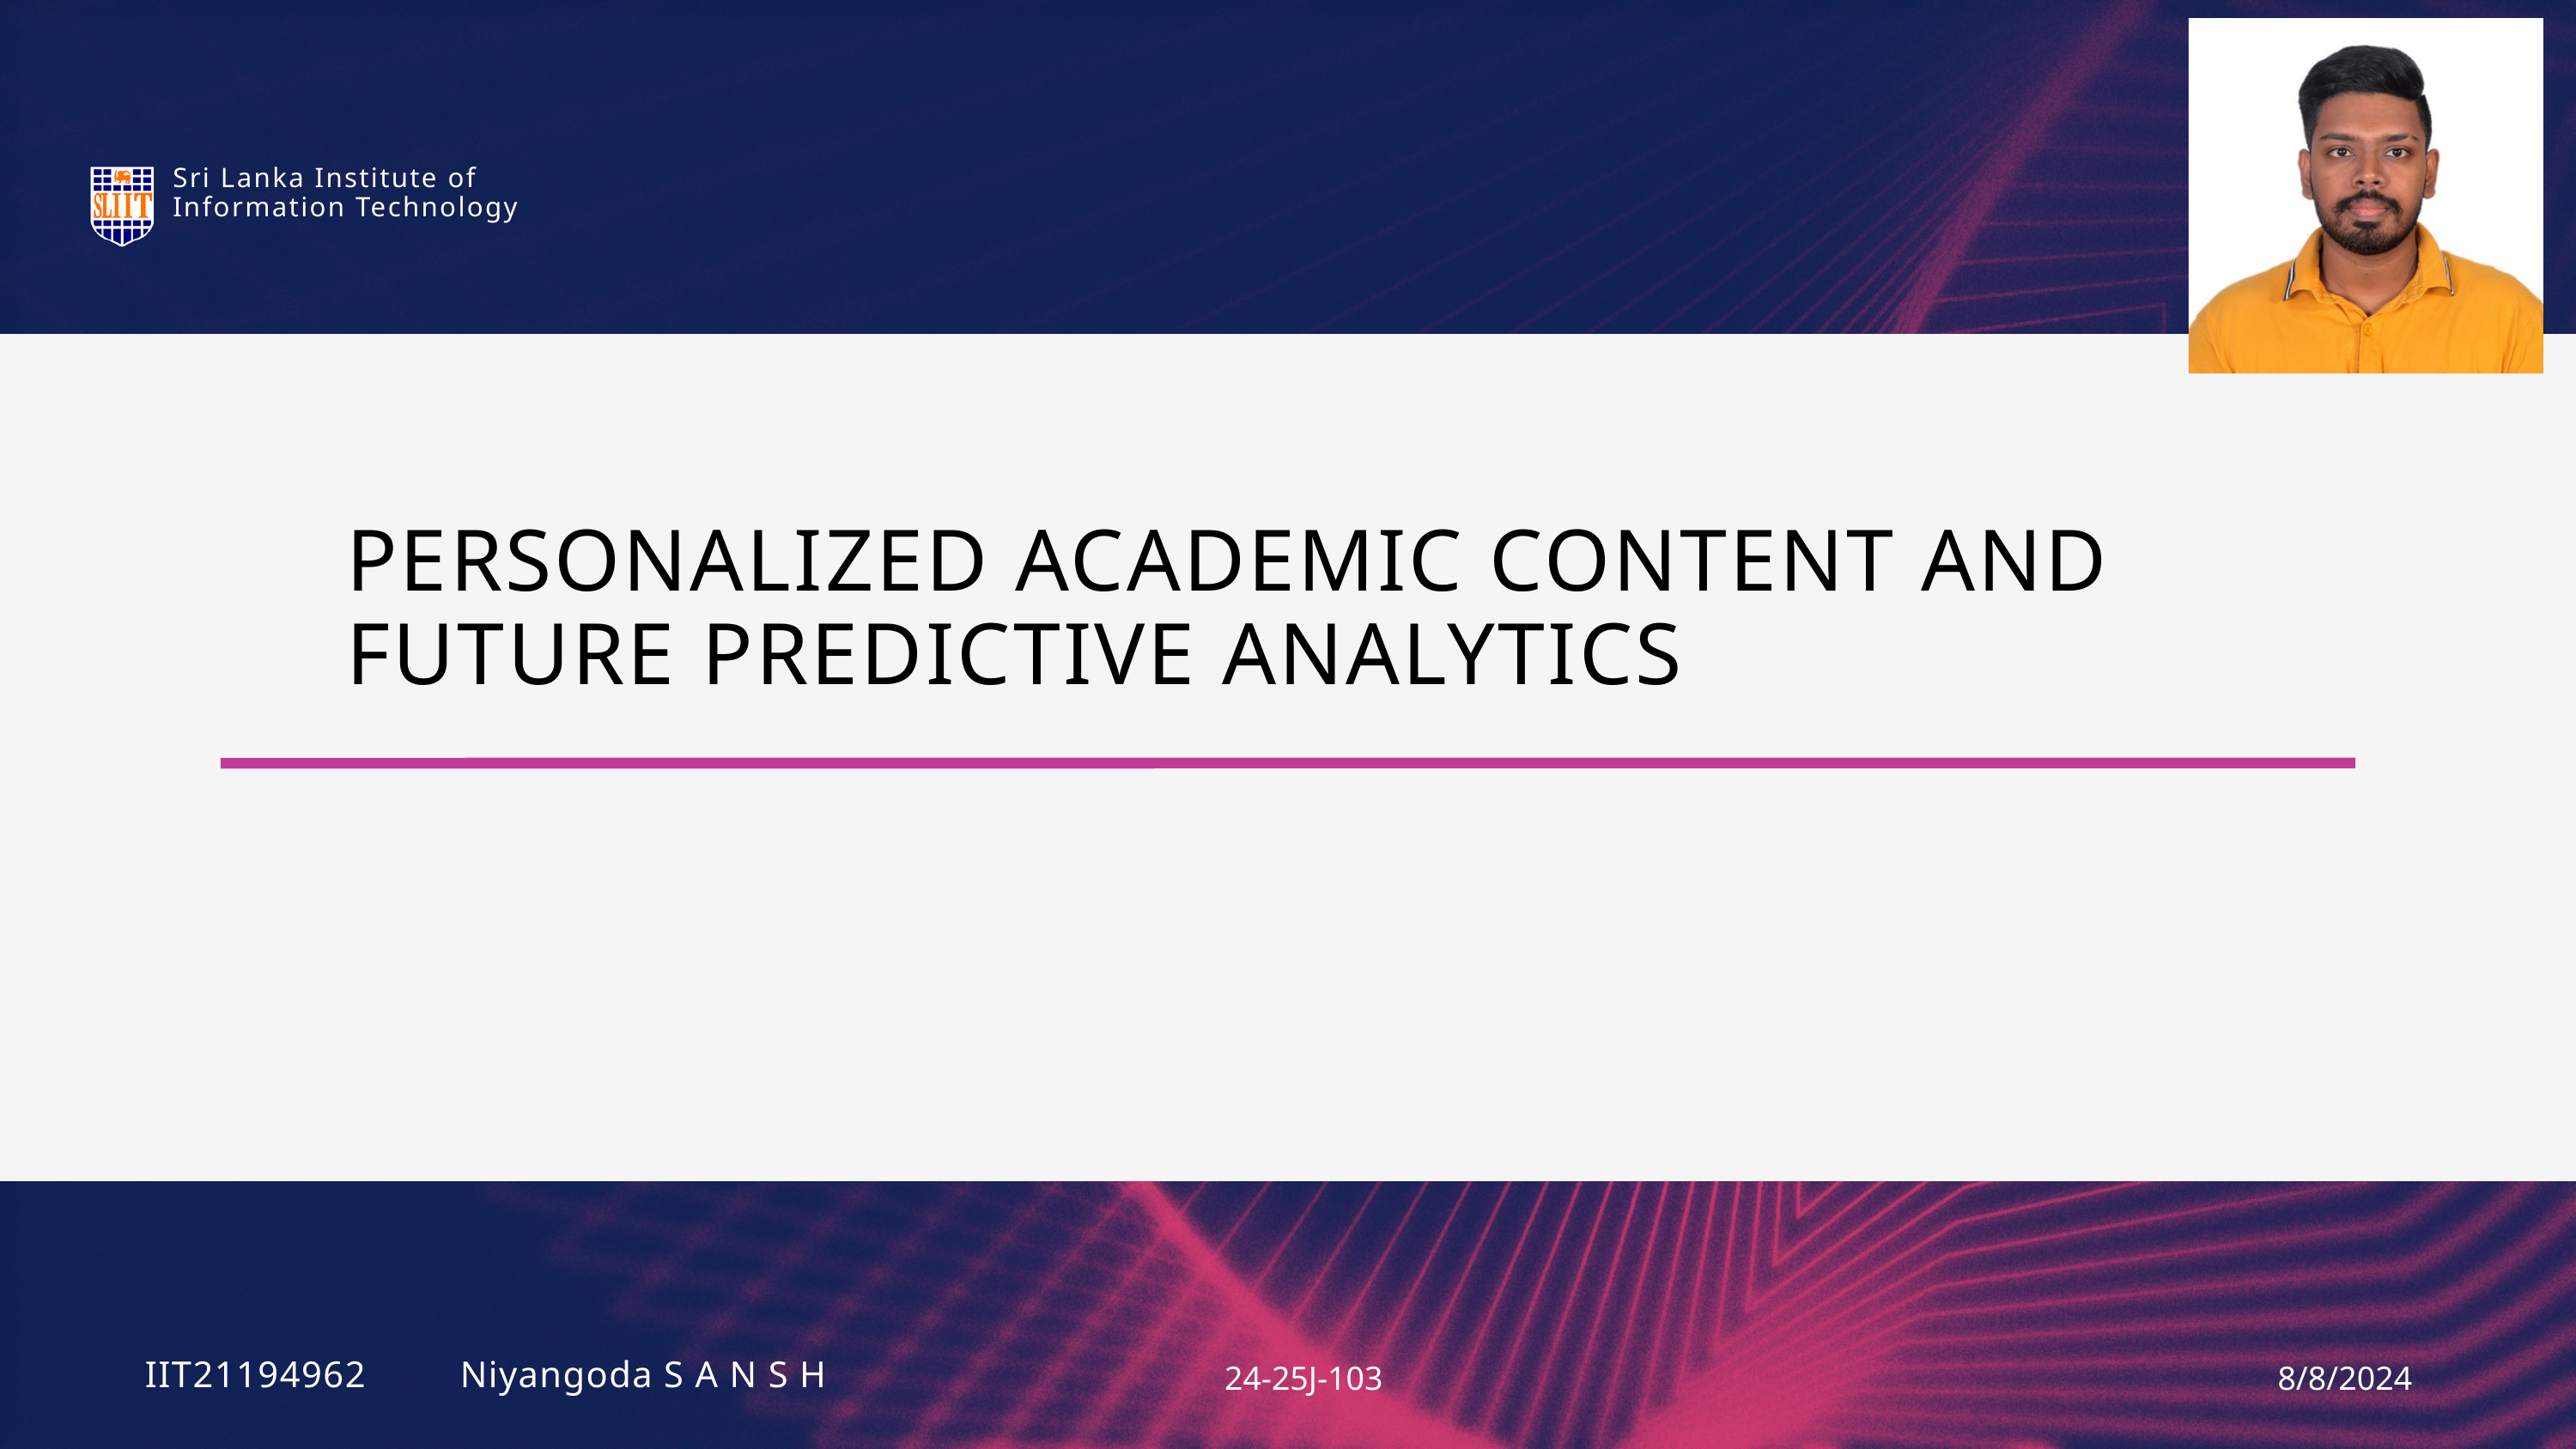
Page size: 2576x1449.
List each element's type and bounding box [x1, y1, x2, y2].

text_box [0, 1191, 2576, 1449]
text_box [0, 0, 2576, 330]
text_box [89, 166, 568, 247]
text_box [0, 333, 2576, 1182]
text_box [144, 1354, 2432, 1397]
text_box [2188, 18, 2543, 330]
